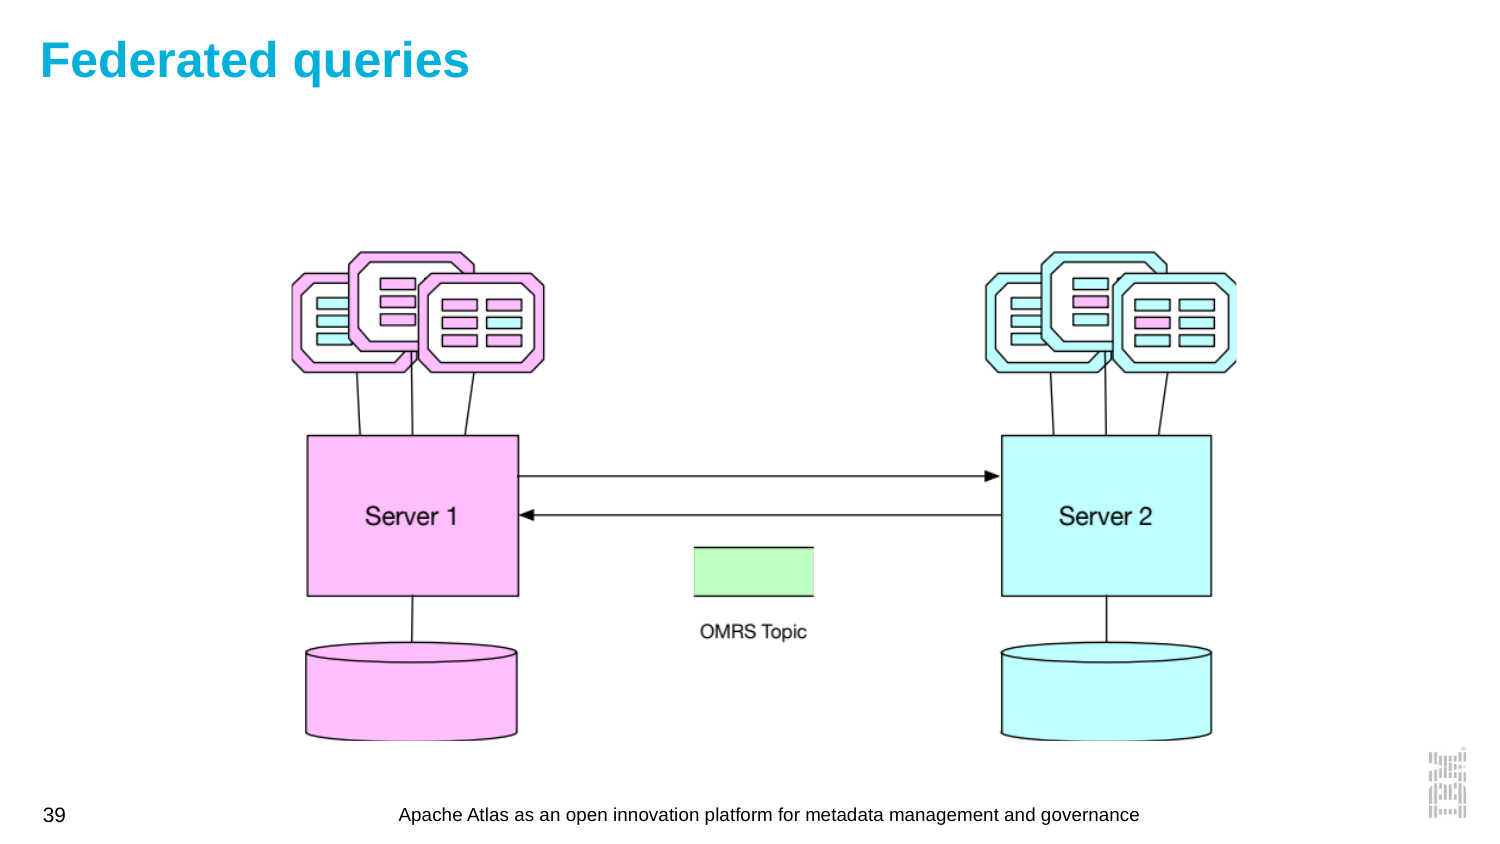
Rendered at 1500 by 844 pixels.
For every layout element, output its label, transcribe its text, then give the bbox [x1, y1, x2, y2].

picture [1429, 746, 1466, 818]
picture [291, 250, 1237, 741]
title Federated queries [25, 20, 1463, 161]
